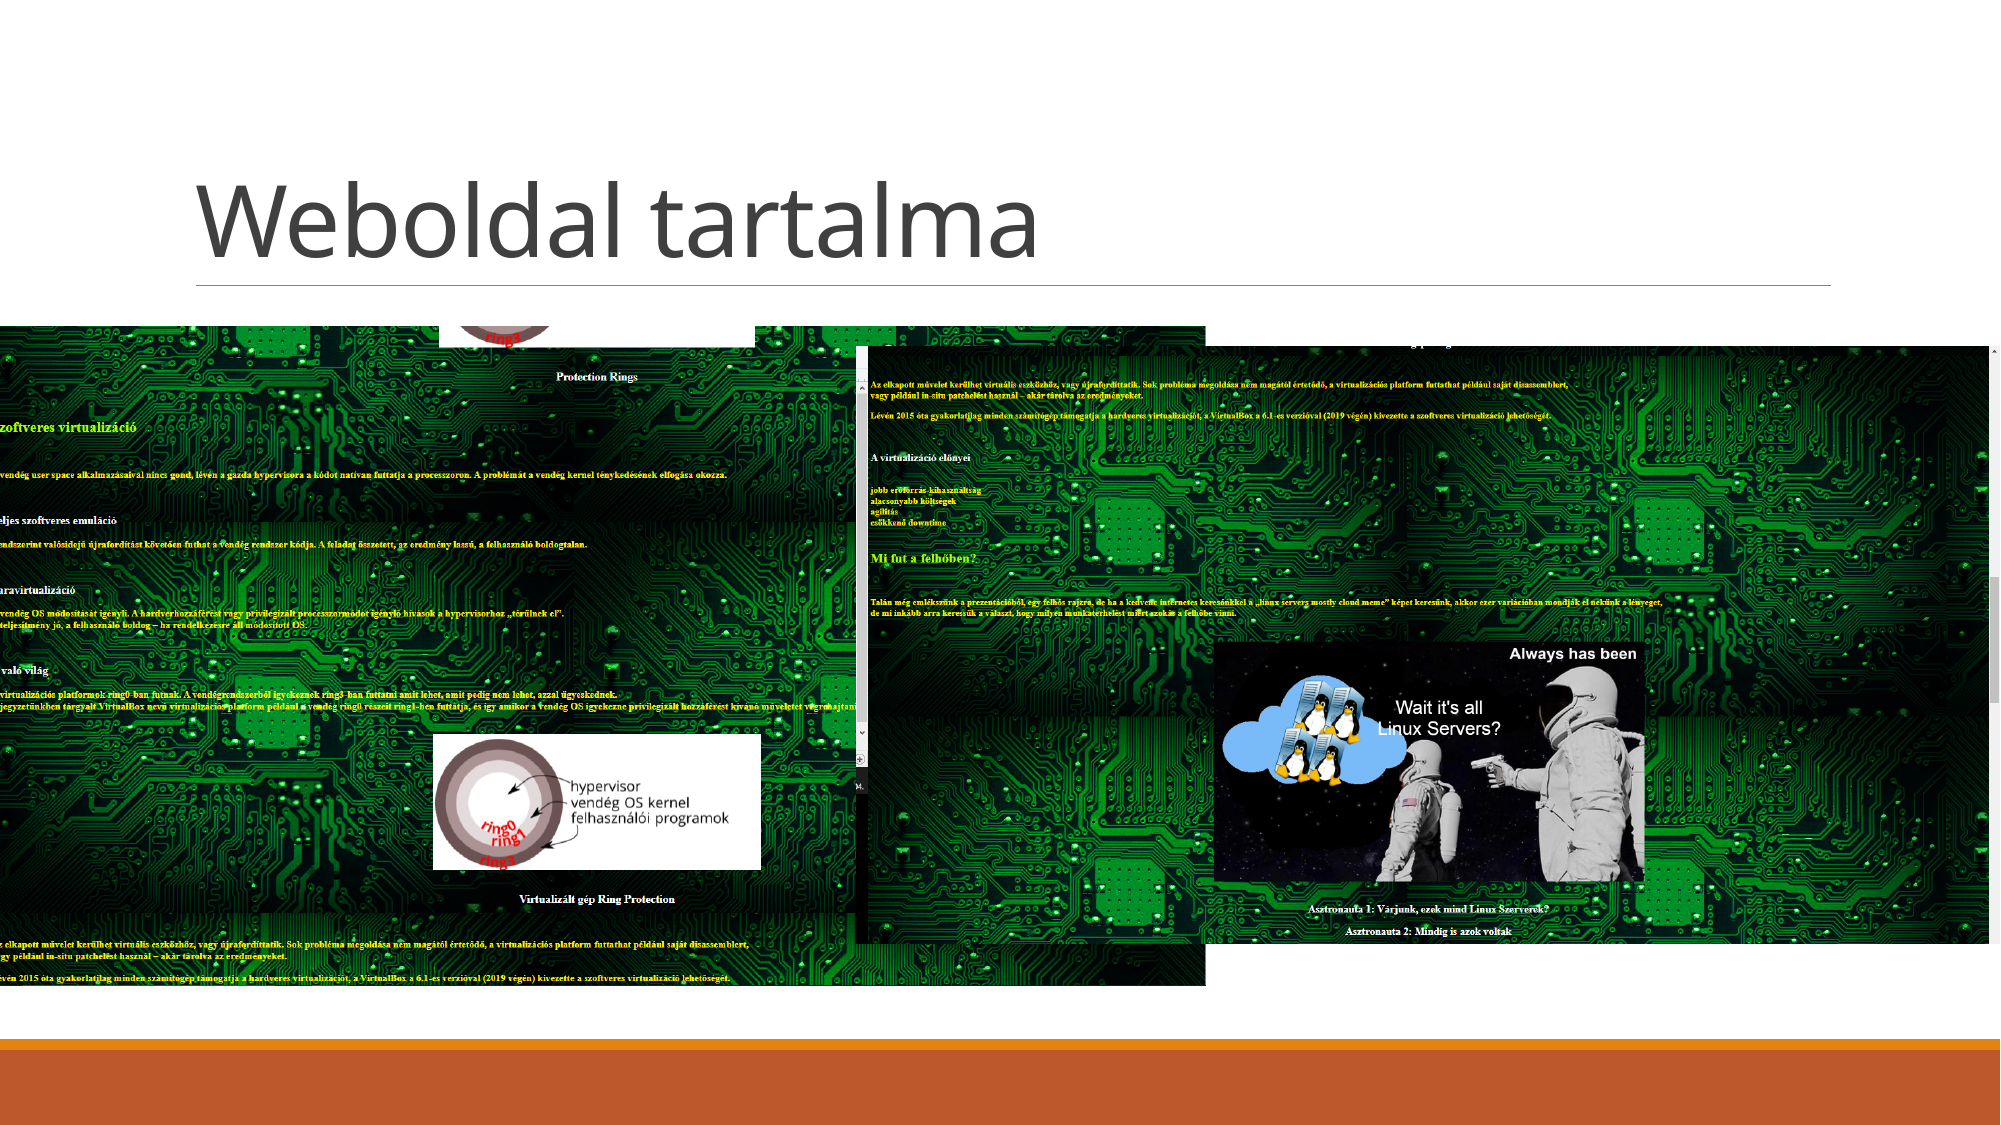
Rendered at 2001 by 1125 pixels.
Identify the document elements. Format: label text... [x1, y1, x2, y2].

title Weboldal tartalma [180, 47, 1830, 285]
picture [0, 326, 2000, 987]
